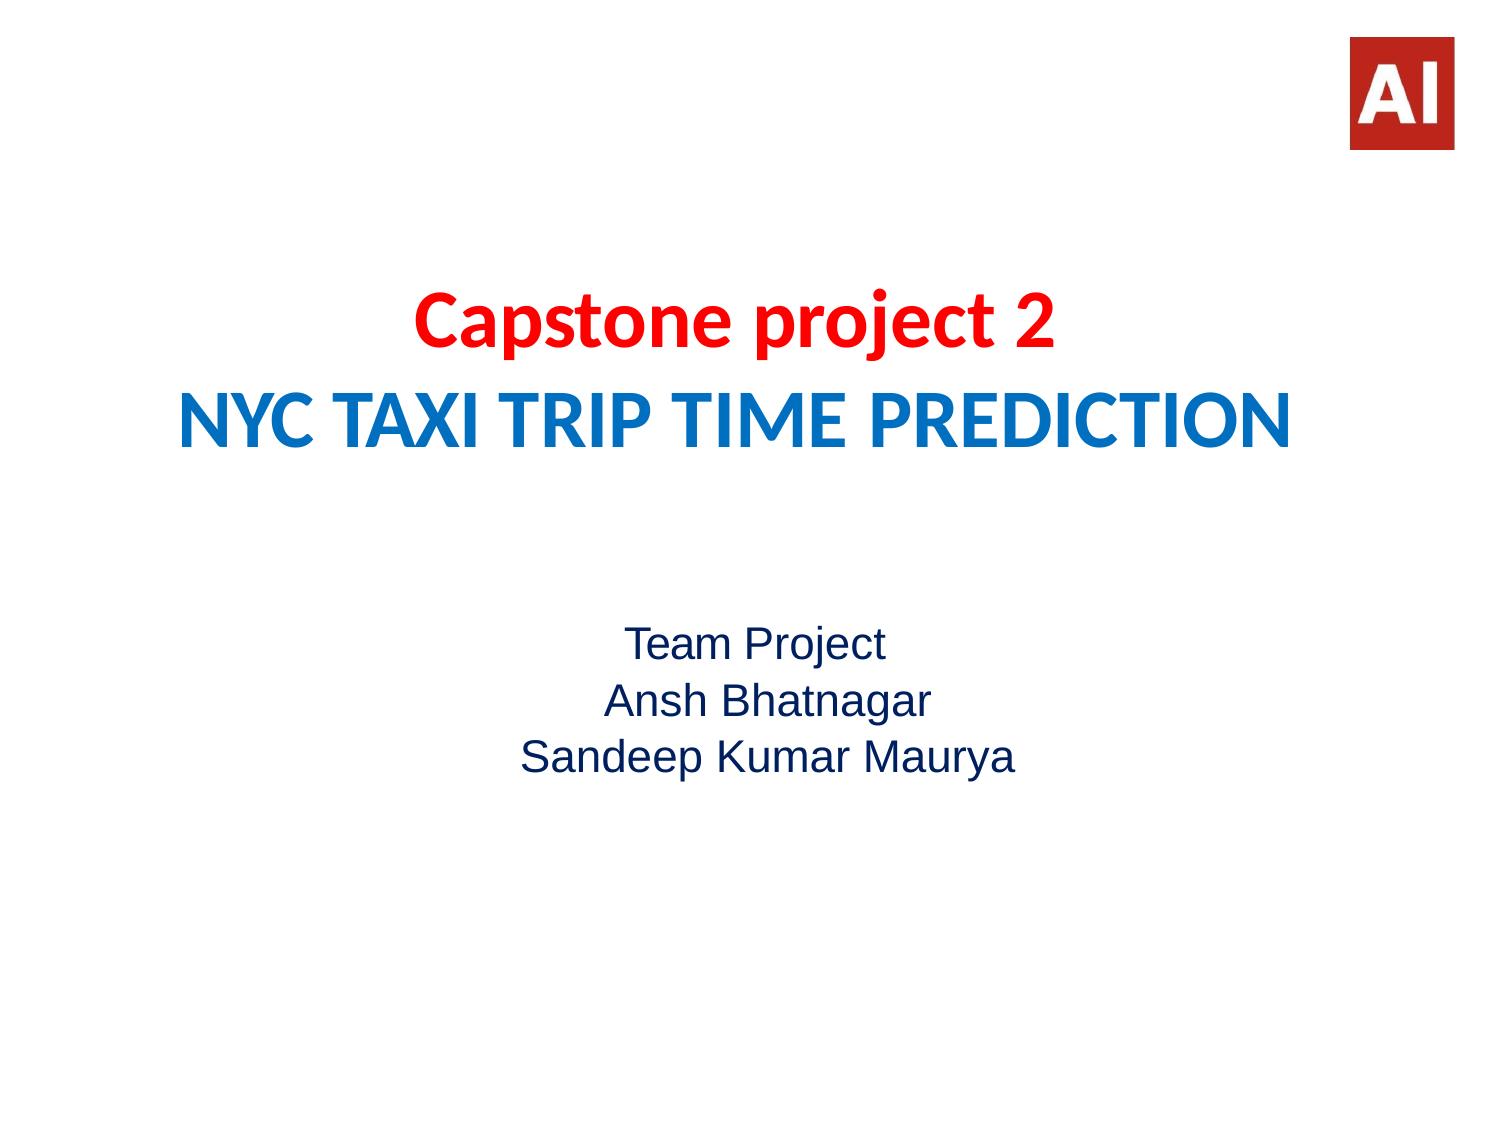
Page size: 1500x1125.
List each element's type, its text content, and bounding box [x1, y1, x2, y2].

text_box Team Project Ansh Bhatnagar Sandeep Kumar Maurya [384, 612, 1150, 782]
title Capstone project 2 NYC TAXI TRIP TIME PREDICTION [123, 262, 1349, 465]
text_box [1348, 37, 1456, 150]
